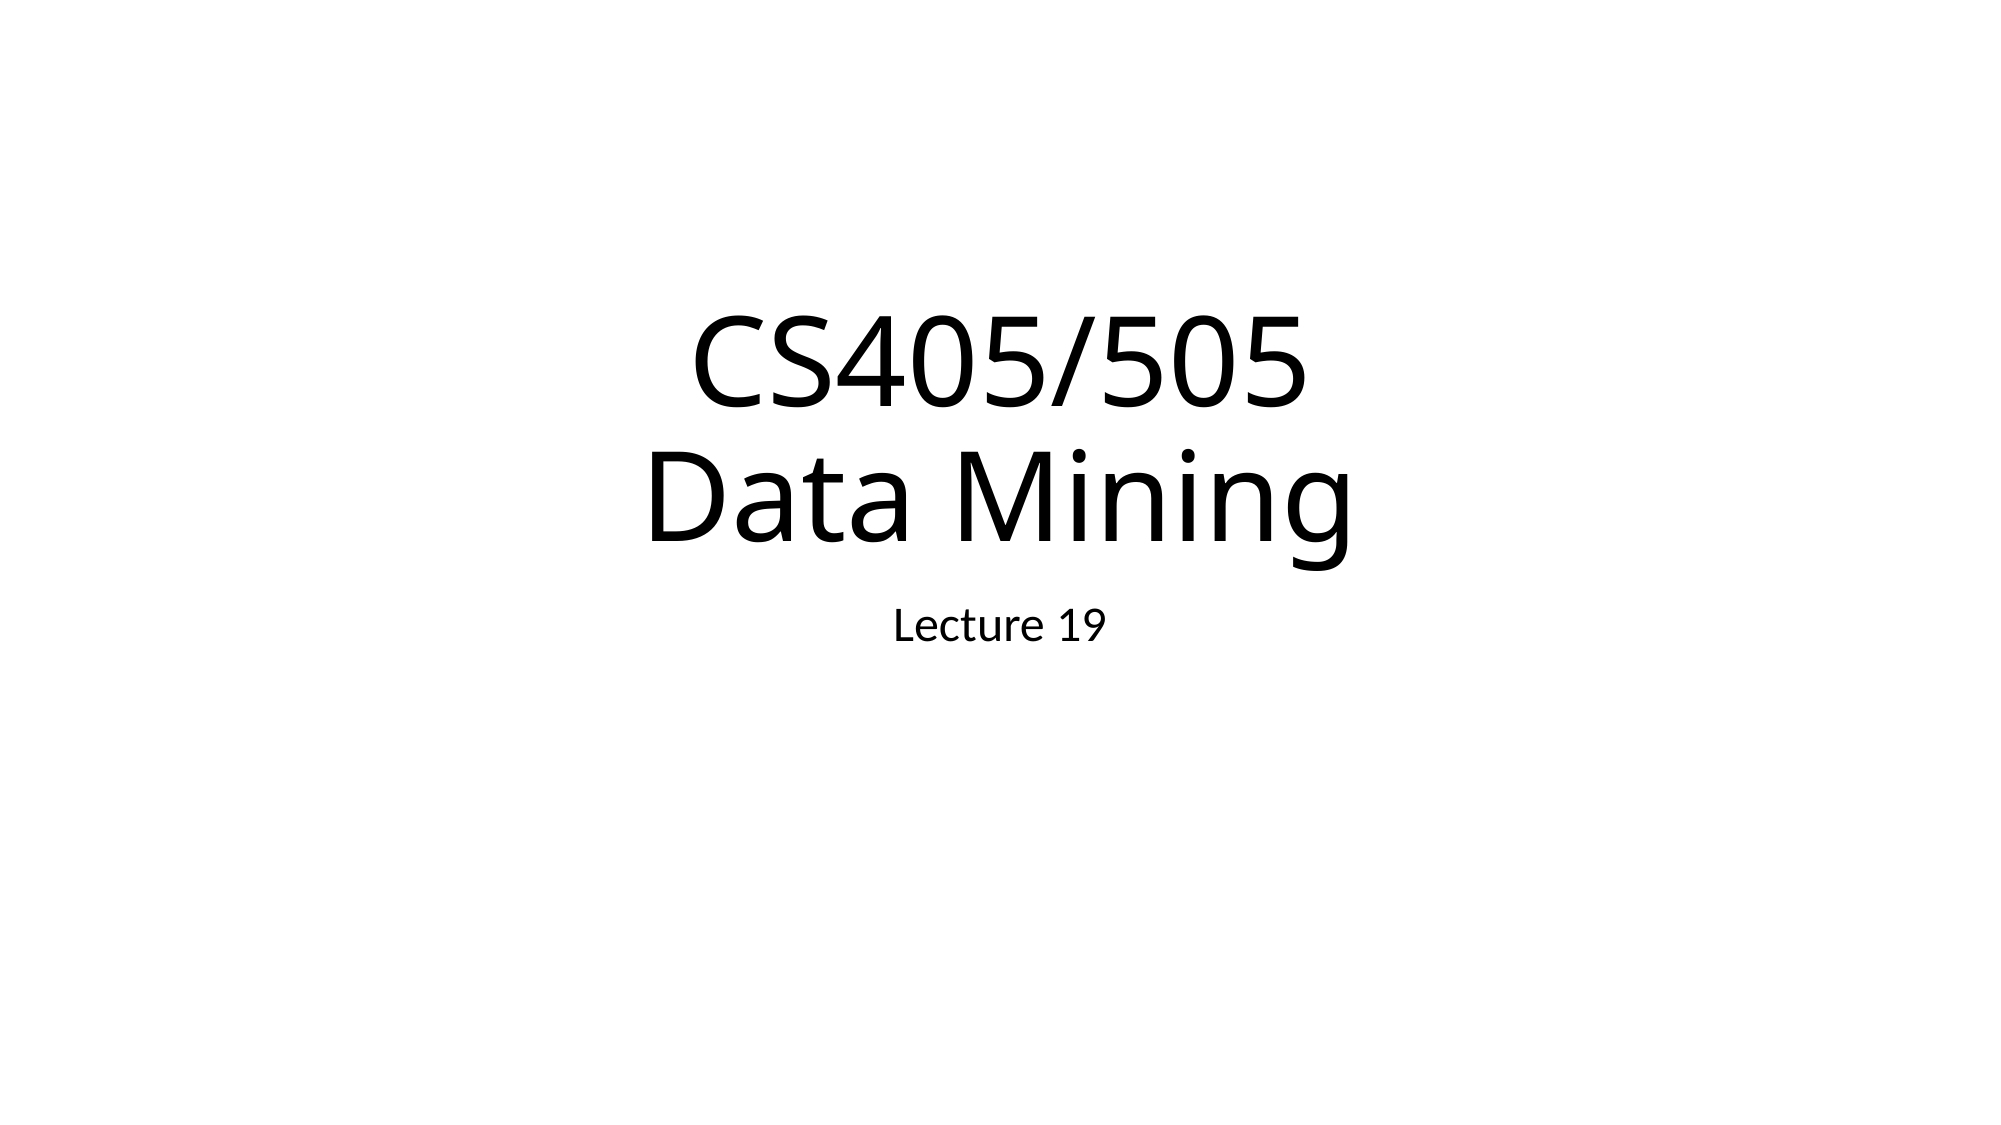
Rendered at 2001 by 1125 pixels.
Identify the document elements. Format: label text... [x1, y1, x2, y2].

title CS405/505 Data Mining [249, 184, 1750, 576]
subtitle Lecture 19 [249, 590, 1750, 863]
